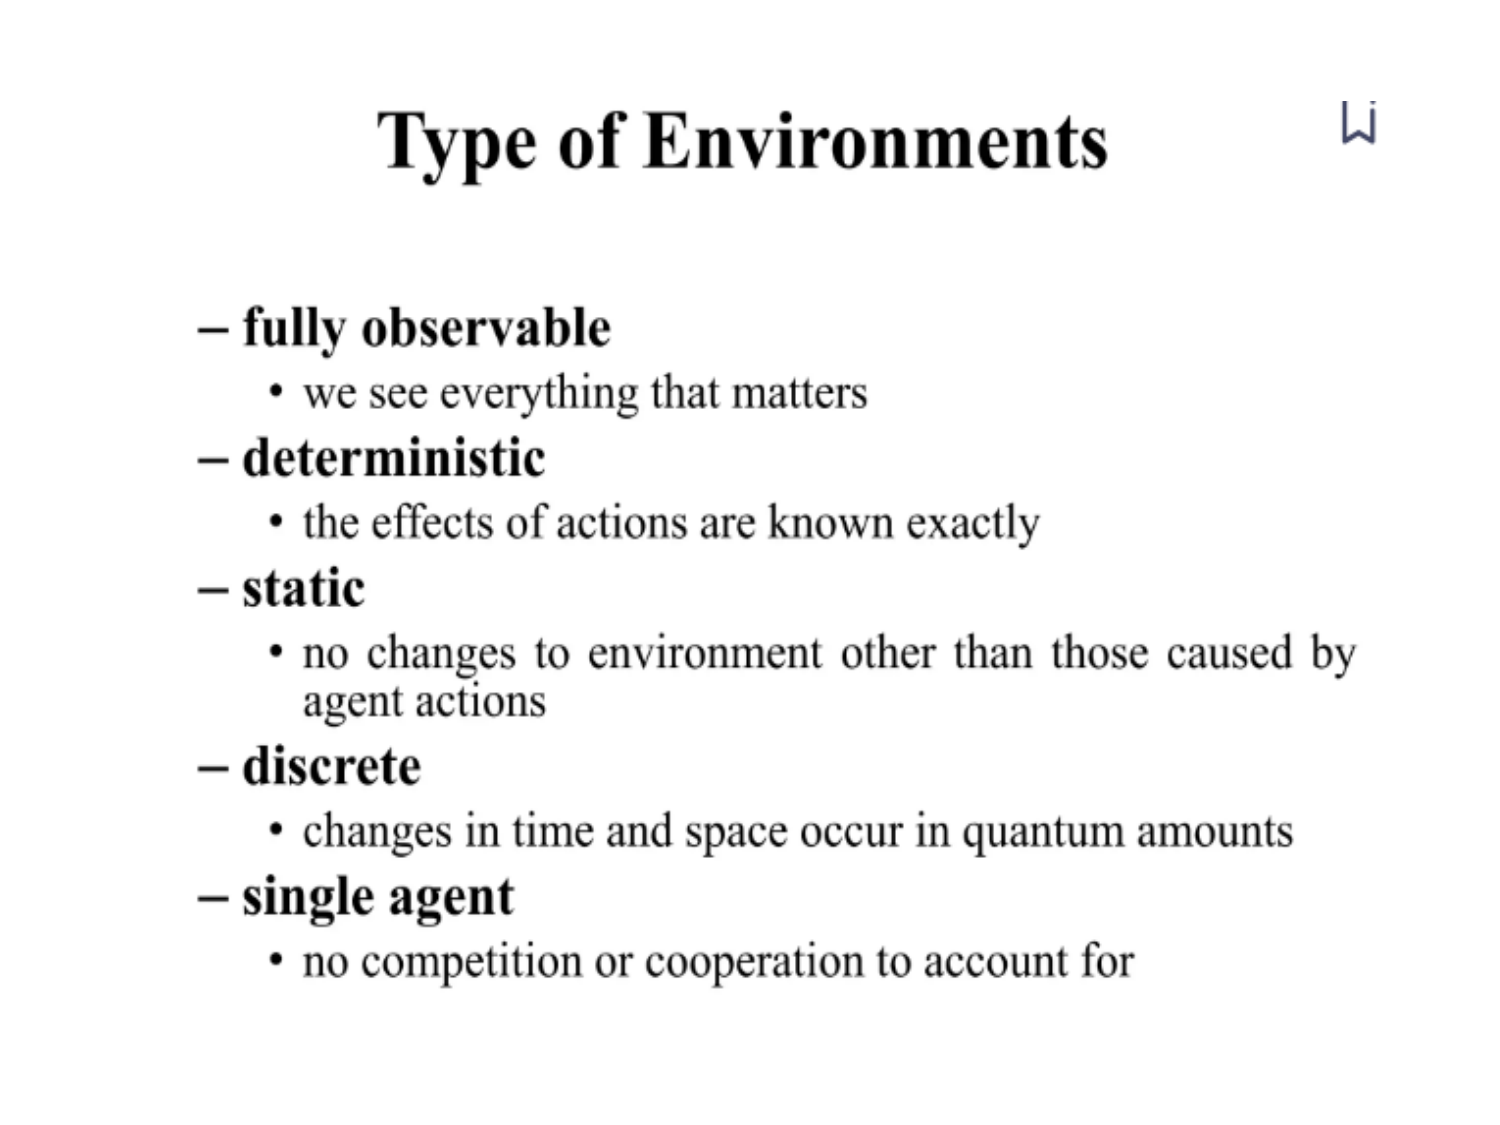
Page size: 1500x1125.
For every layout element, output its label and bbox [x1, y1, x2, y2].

list [88, 101, 1400, 1036]
